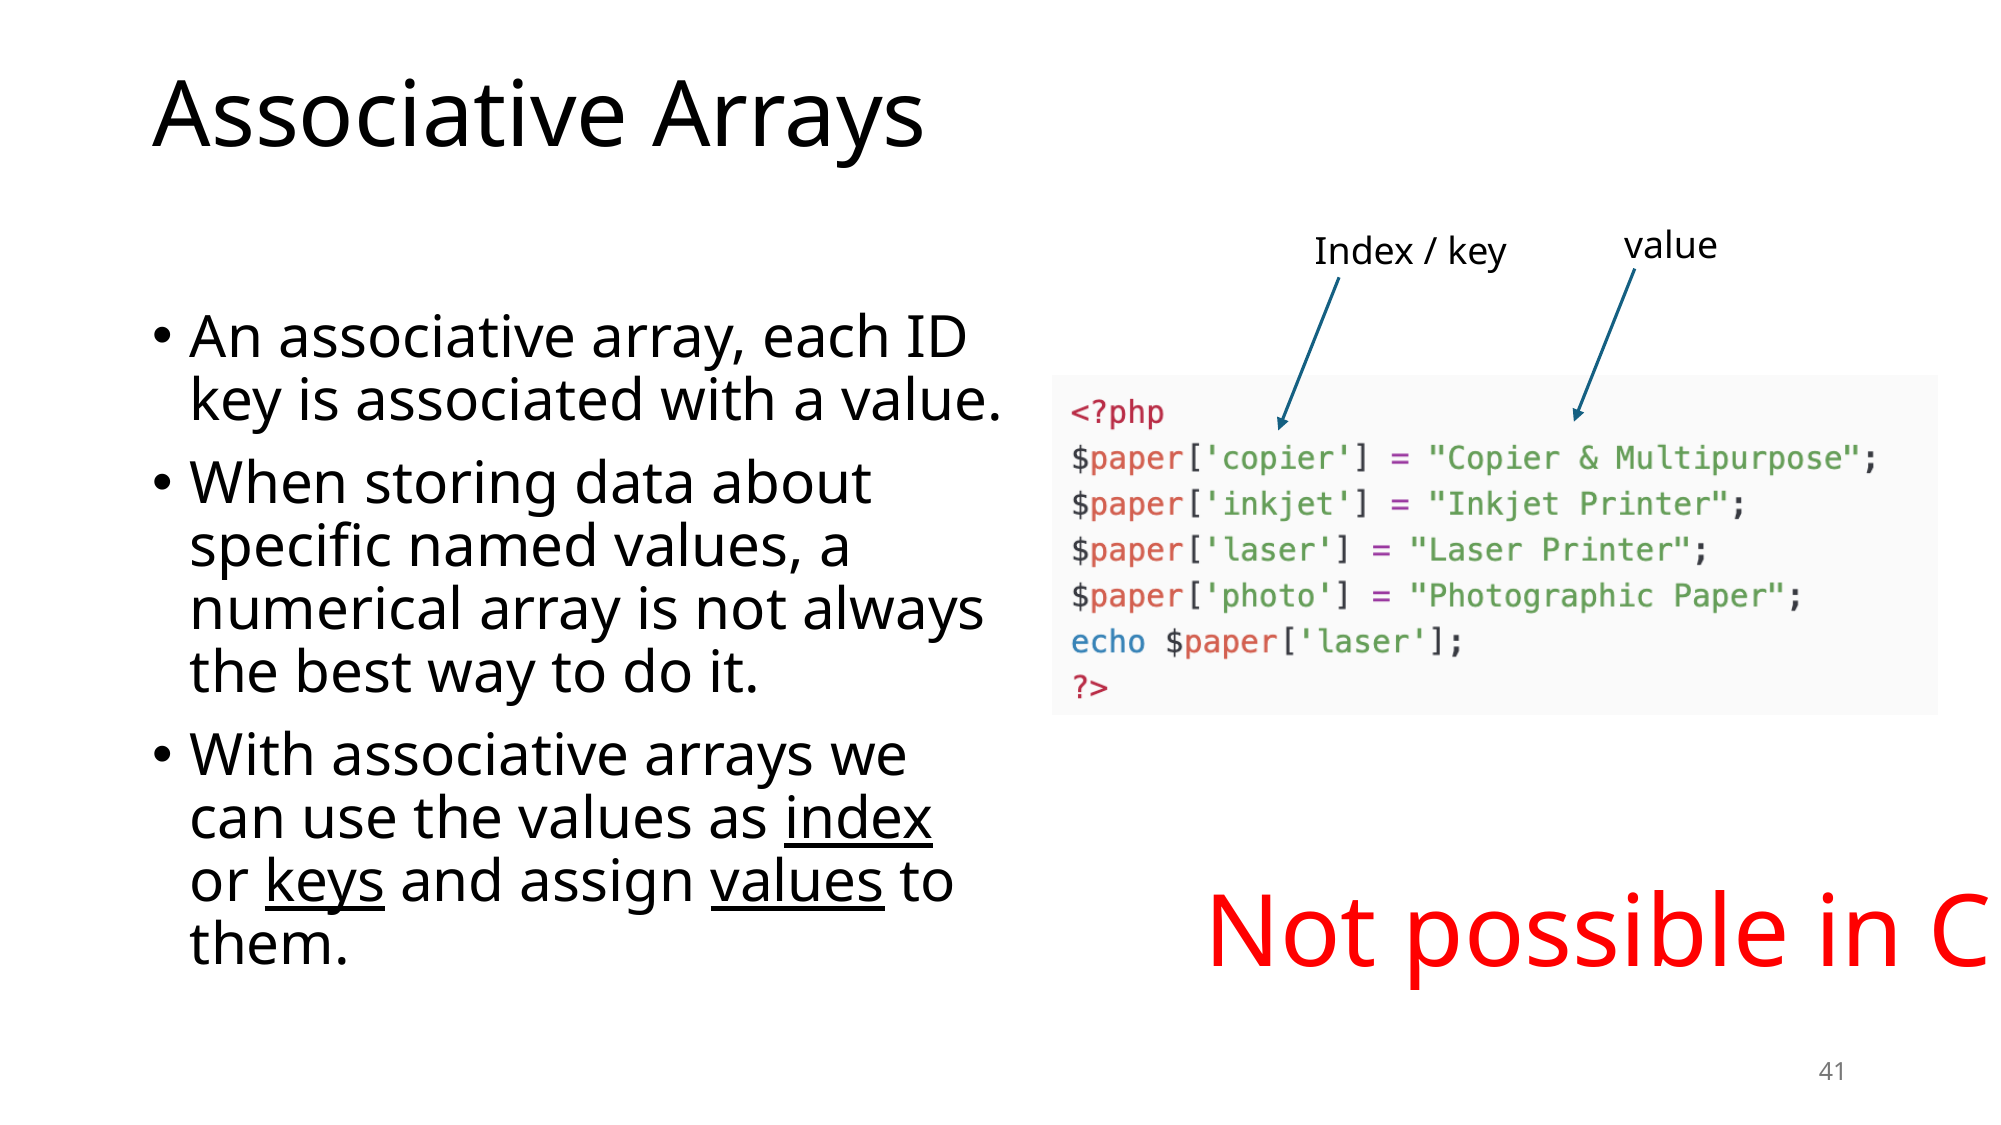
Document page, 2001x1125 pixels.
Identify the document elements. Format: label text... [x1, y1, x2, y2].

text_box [1277, 276, 1340, 431]
text_box Index / key [1299, 219, 1522, 280]
slide_number 41 [1412, 1042, 1863, 1103]
list An associative array, each ID key is associated with a value. When storing data about specific named values, a numerical array is not always the best way to do it. With associative arrays we can use the values as index or keys and assign values to them. [137, 299, 1023, 1014]
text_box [1573, 268, 1636, 423]
text_box Not possible in C [1188, 857, 2000, 995]
picture [1051, 374, 1939, 716]
title Associative Arrays [137, 59, 1863, 278]
text_box value [1609, 213, 1734, 274]
